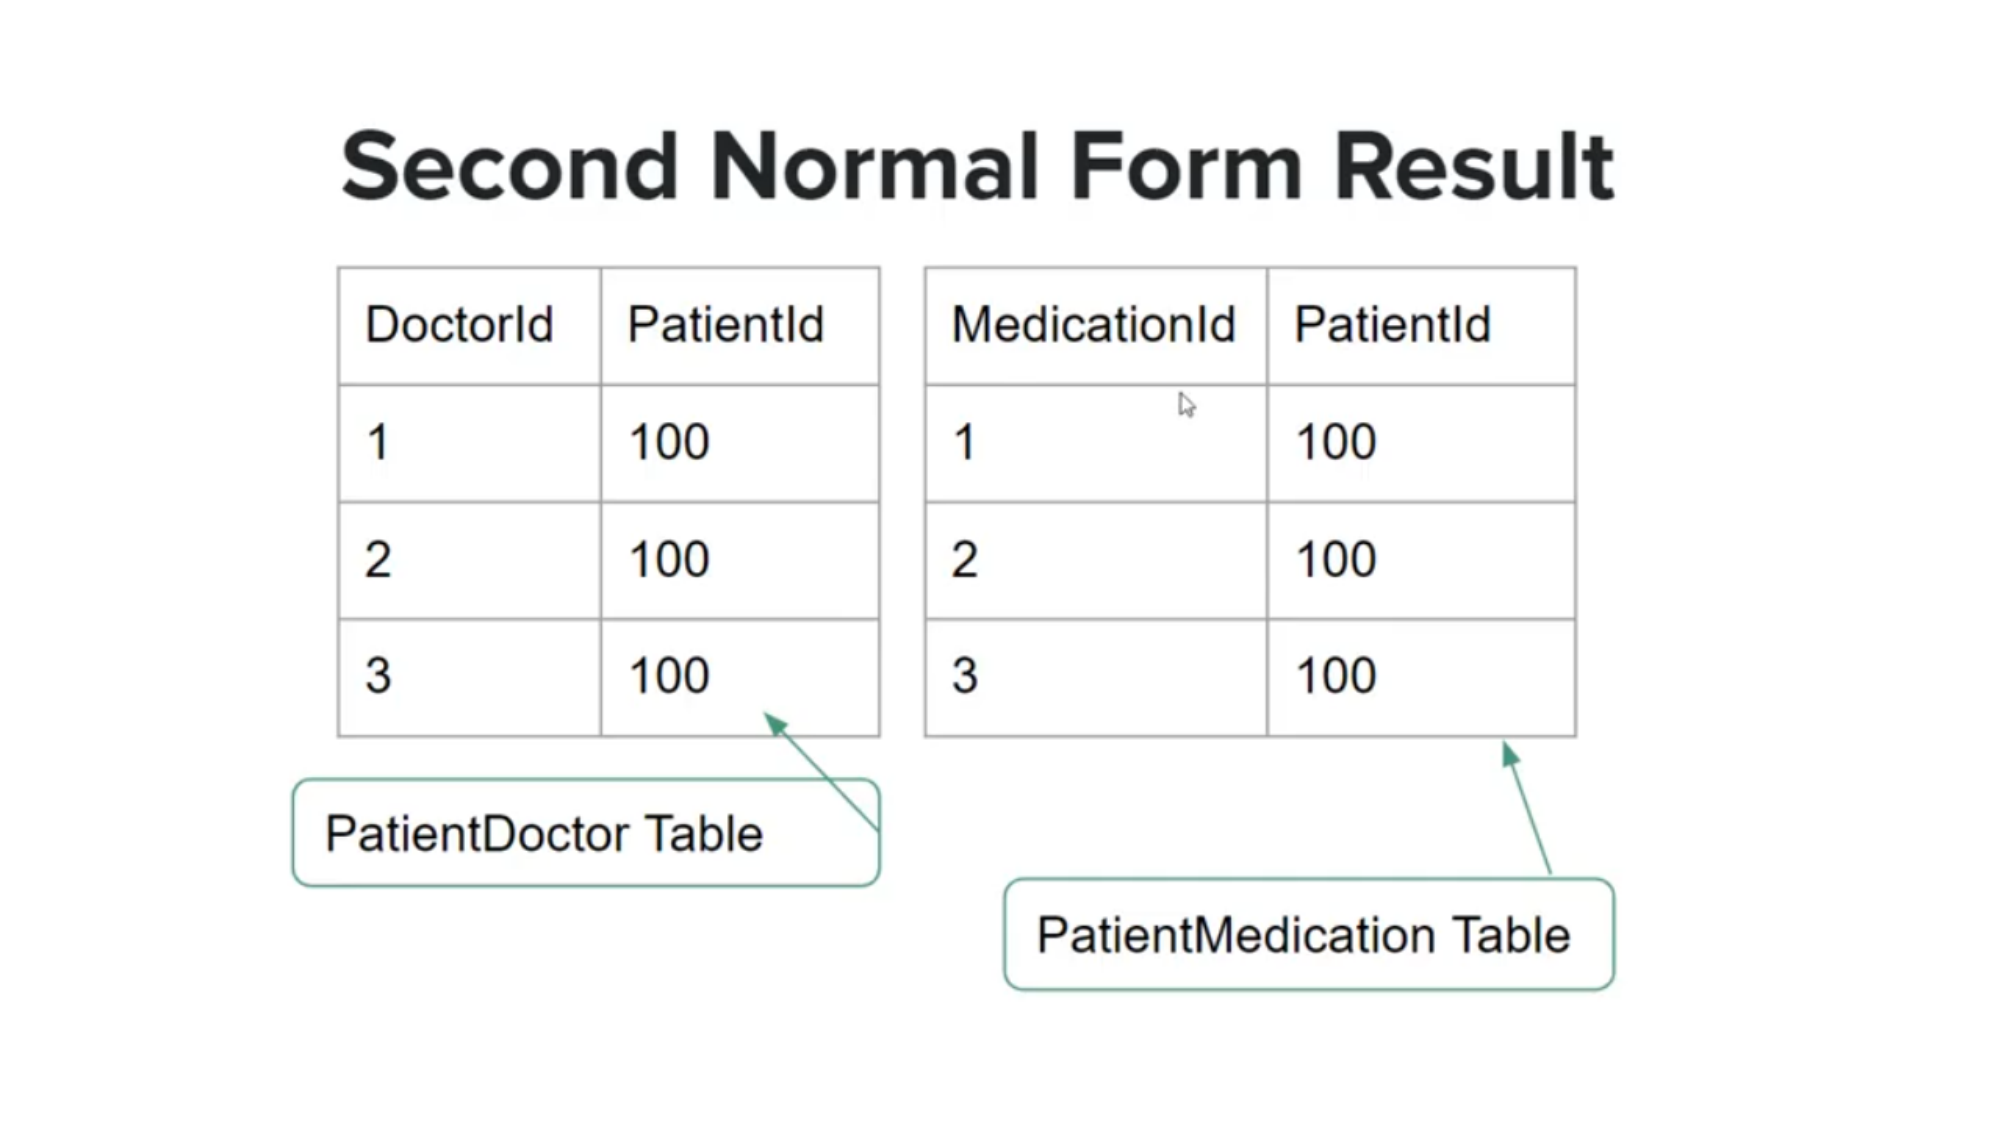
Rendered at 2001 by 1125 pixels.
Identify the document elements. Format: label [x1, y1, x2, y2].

picture [260, 102, 1740, 1023]
